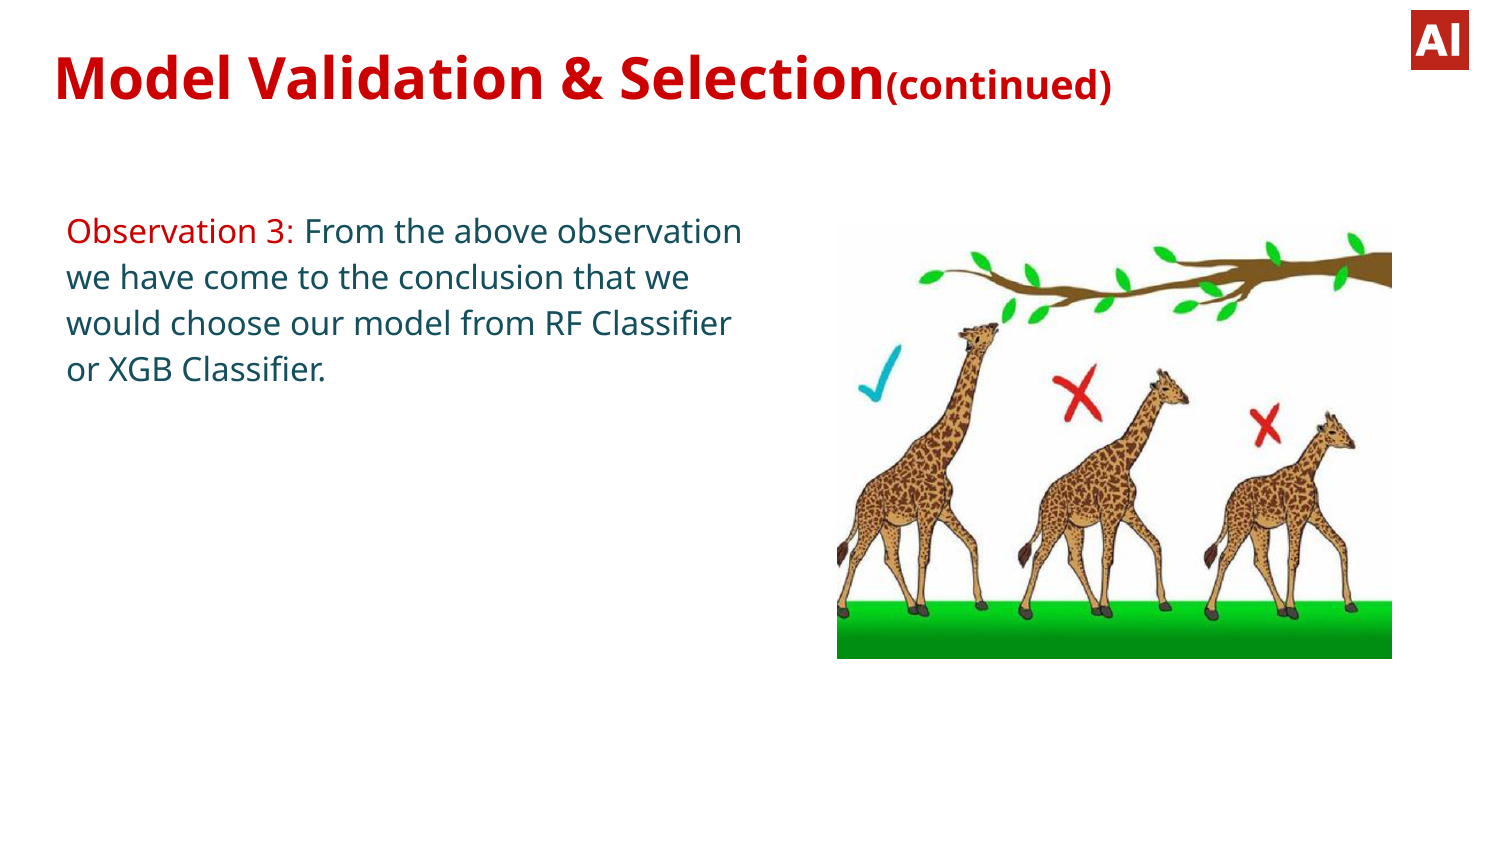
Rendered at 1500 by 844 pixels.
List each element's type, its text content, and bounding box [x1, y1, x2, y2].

picture [1411, 10, 1469, 70]
title Model Validation & Selection(continued) [38, 26, 1372, 141]
picture [836, 220, 1404, 663]
list Observation 3: From the above observation we have come to the conclusion that we would choose our model from RF Classifier or XGB Classifier. [51, 189, 769, 631]
